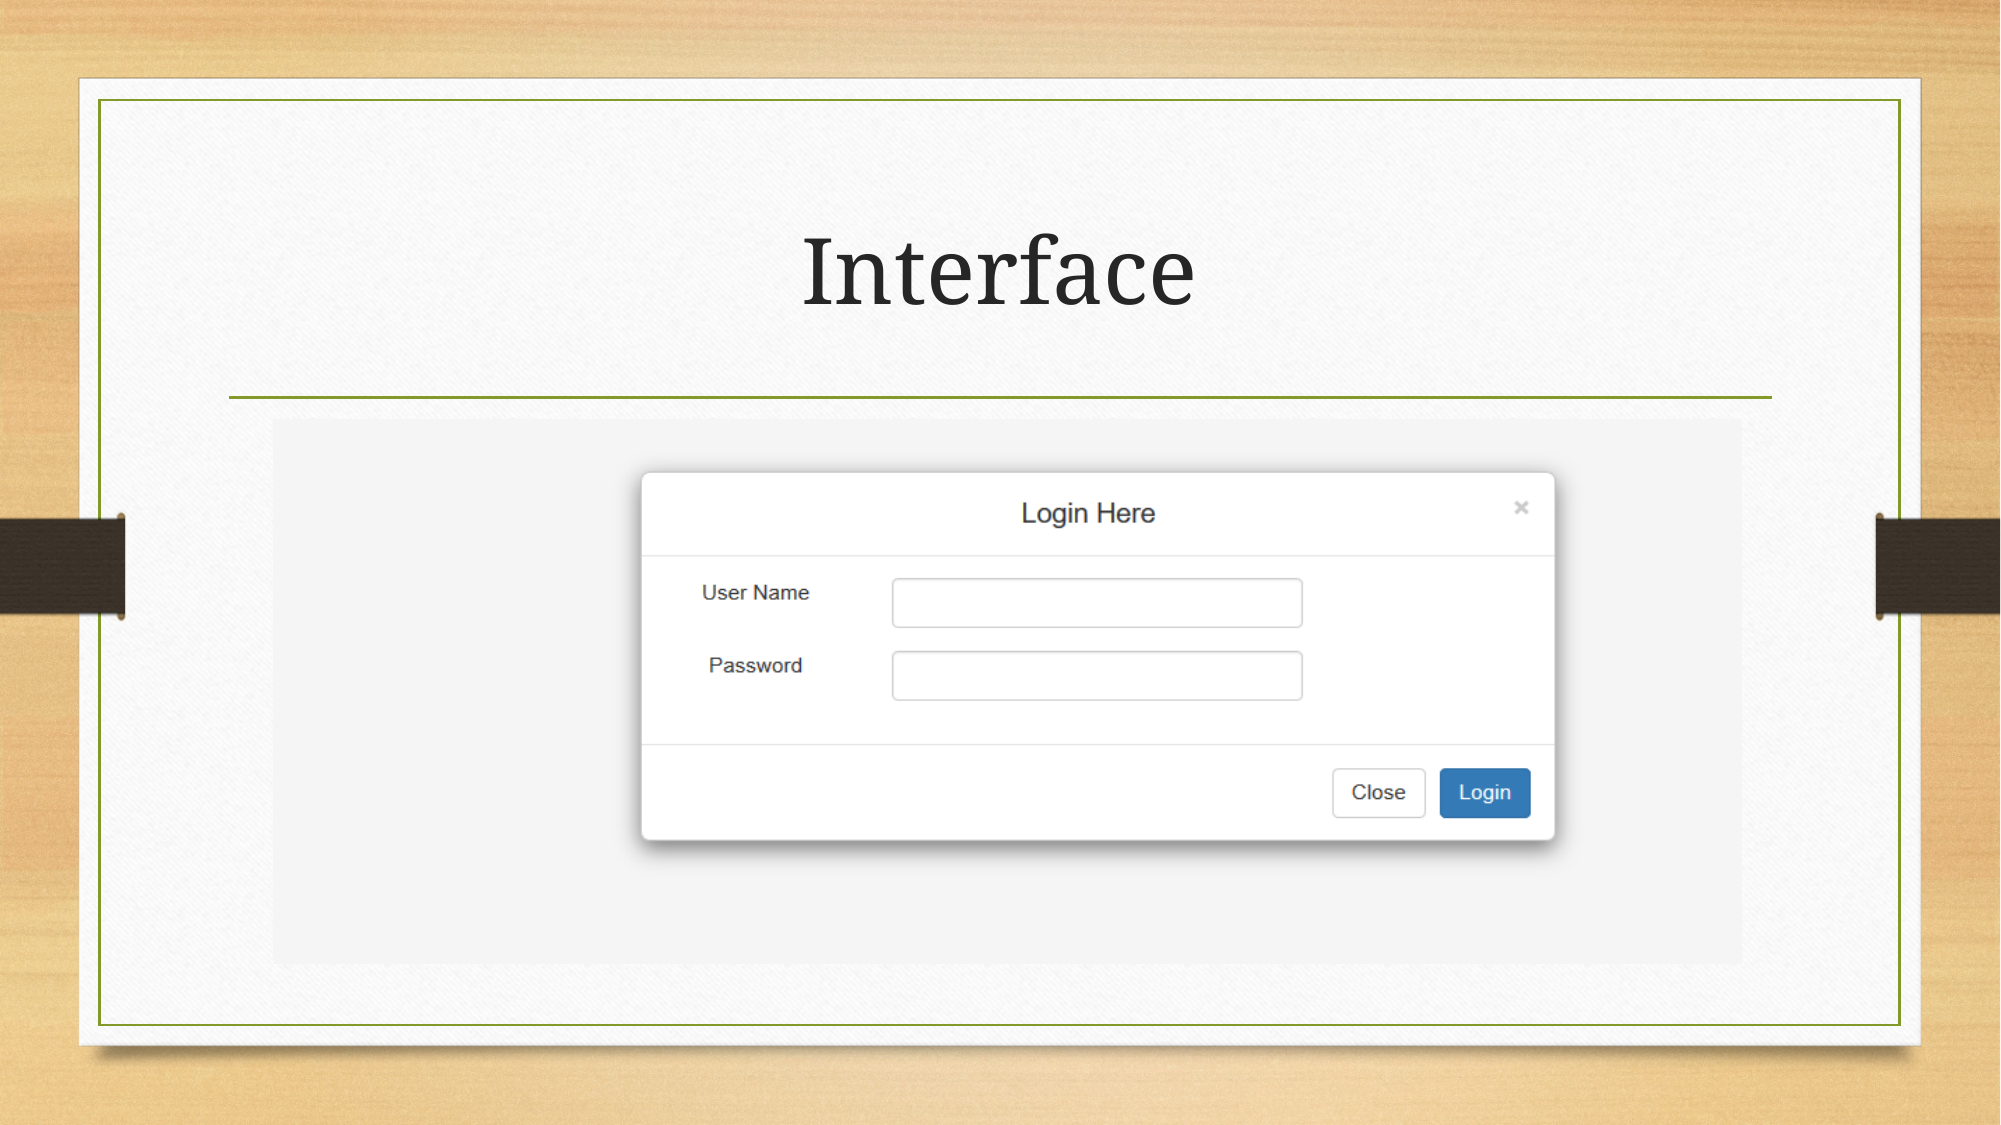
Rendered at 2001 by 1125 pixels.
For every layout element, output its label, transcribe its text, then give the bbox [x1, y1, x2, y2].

title Interface [212, 161, 1788, 375]
picture [0, 0, 2001, 1125]
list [272, 419, 1742, 964]
